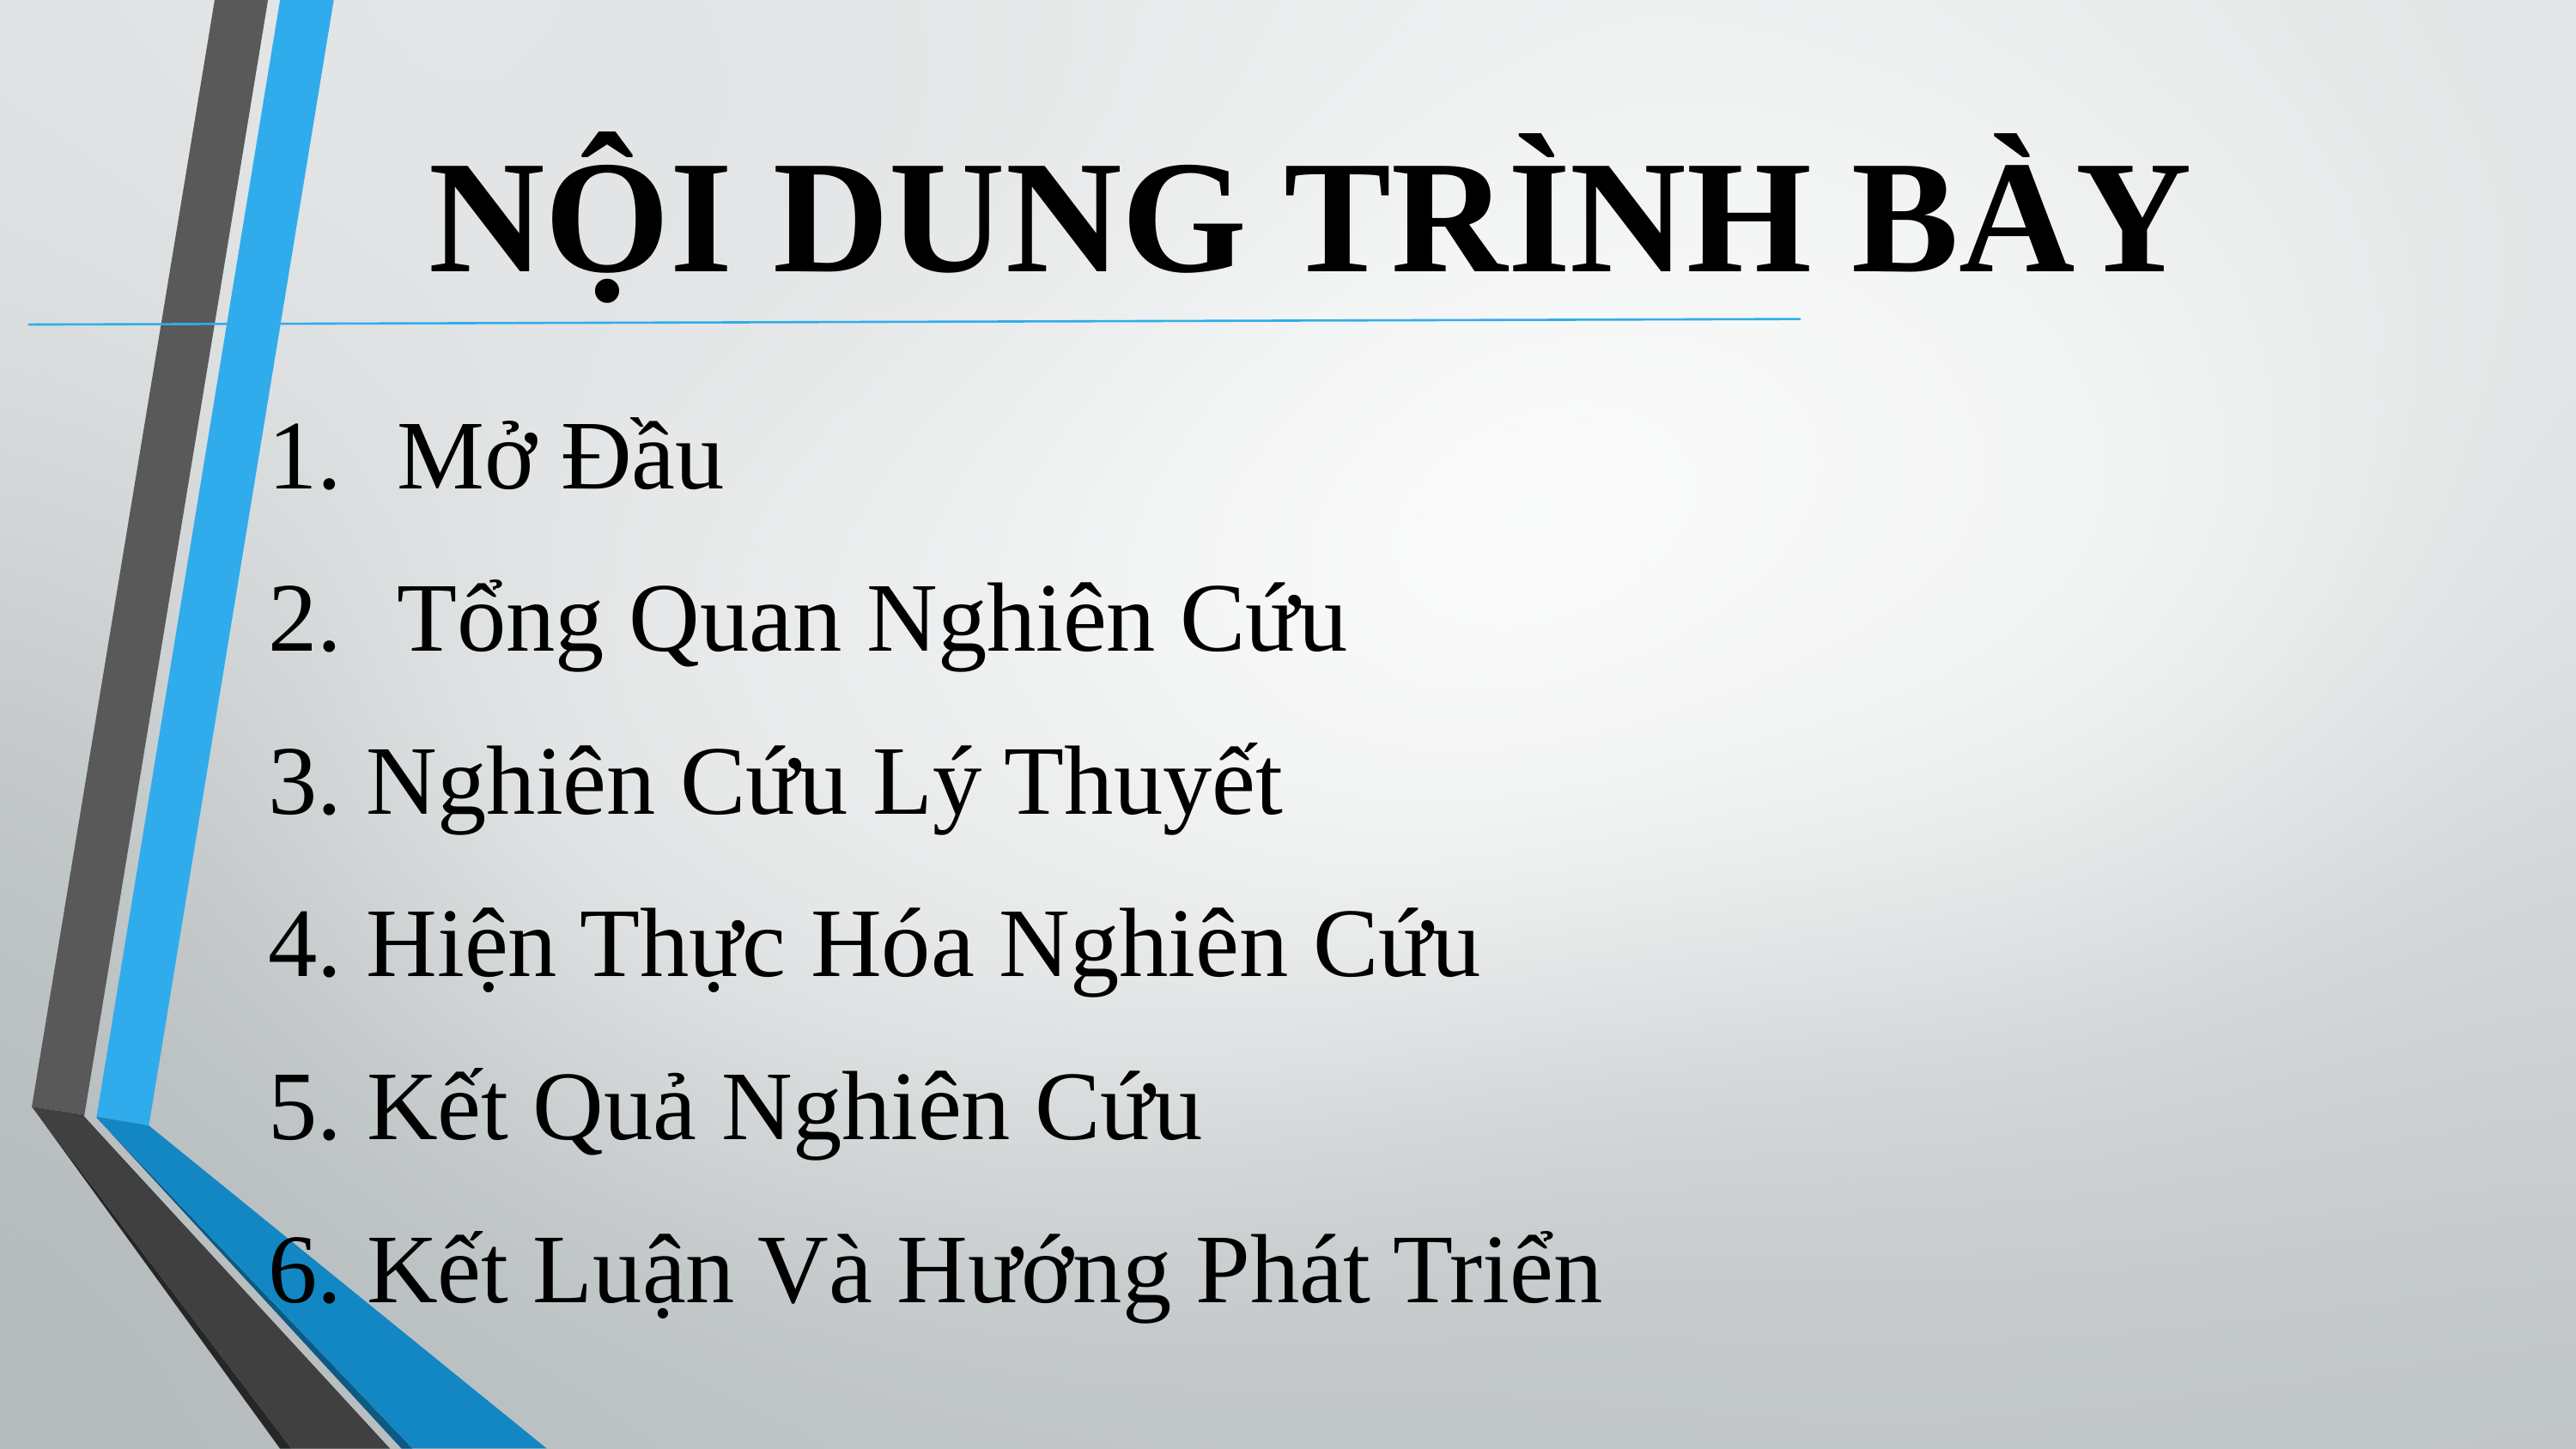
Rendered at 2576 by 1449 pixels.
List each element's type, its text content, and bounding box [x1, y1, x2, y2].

text_box [27, 318, 1801, 326]
text_box NỘI DUNG TRÌNH BÀY [46, 78, 2576, 304]
text_box Mở Đầu Tổng Quan Nghiên Cứu 3. Nghiên Cứu Lý Thuyết 4. Hiện Thực Hóa Nghiên Cứu 5. Kết Quả Nghiên Cứu 6. Kết Luận Và Hướng Phát Triển [268, 345, 2533, 1449]
